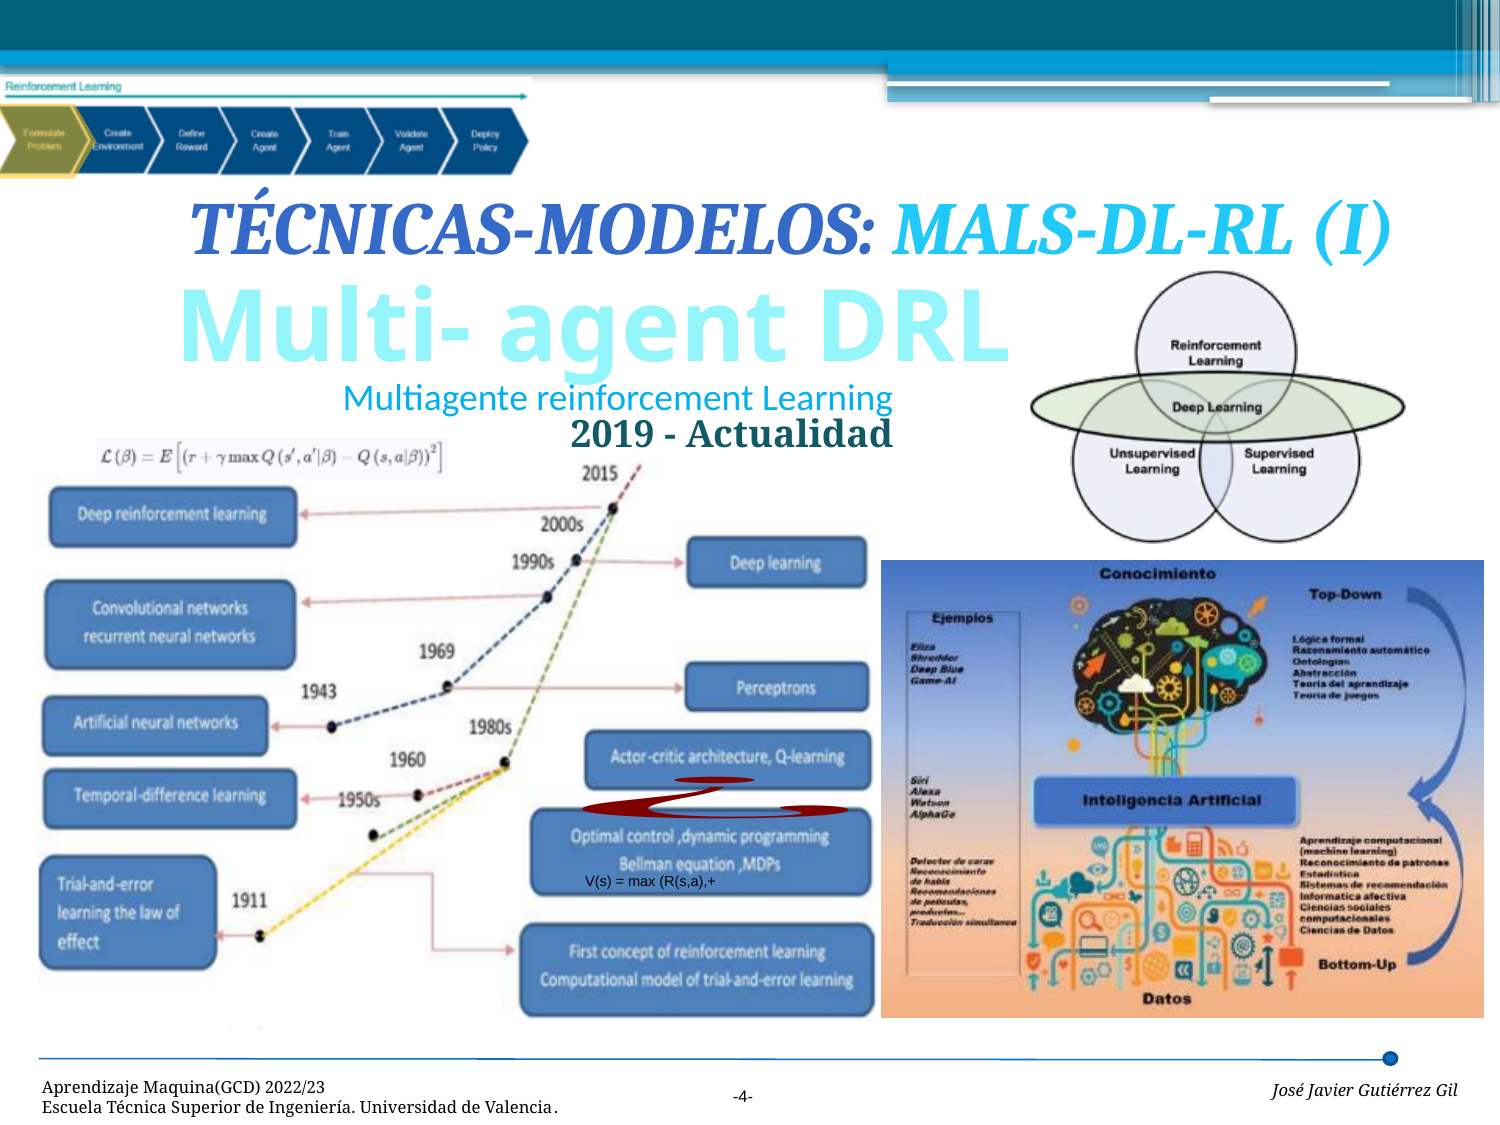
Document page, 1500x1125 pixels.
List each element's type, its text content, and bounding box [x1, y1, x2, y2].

picture [1029, 270, 1407, 544]
picture [36, 437, 1484, 1037]
text_box José Javier Gutiérrez Gil [1198, 1051, 1474, 1125]
text_box Aprendizaje Maquina(GCD) 2022/23 Escuela Técnica Superior de Ingeniería. Universidad de Valencia. [26, 1059, 340, 1125]
text_box técnicas-Modelos: MALS-DL-RL (I) [100, 172, 1484, 278]
text_box 2019 - Actualidad [555, 425, 935, 463]
text_box Multiagente reinforcement Learning [327, 365, 1022, 425]
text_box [0, 76, 532, 181]
text_box -4- [693, 1078, 798, 1114]
text_box Multi- agent DRL [160, 254, 1029, 390]
